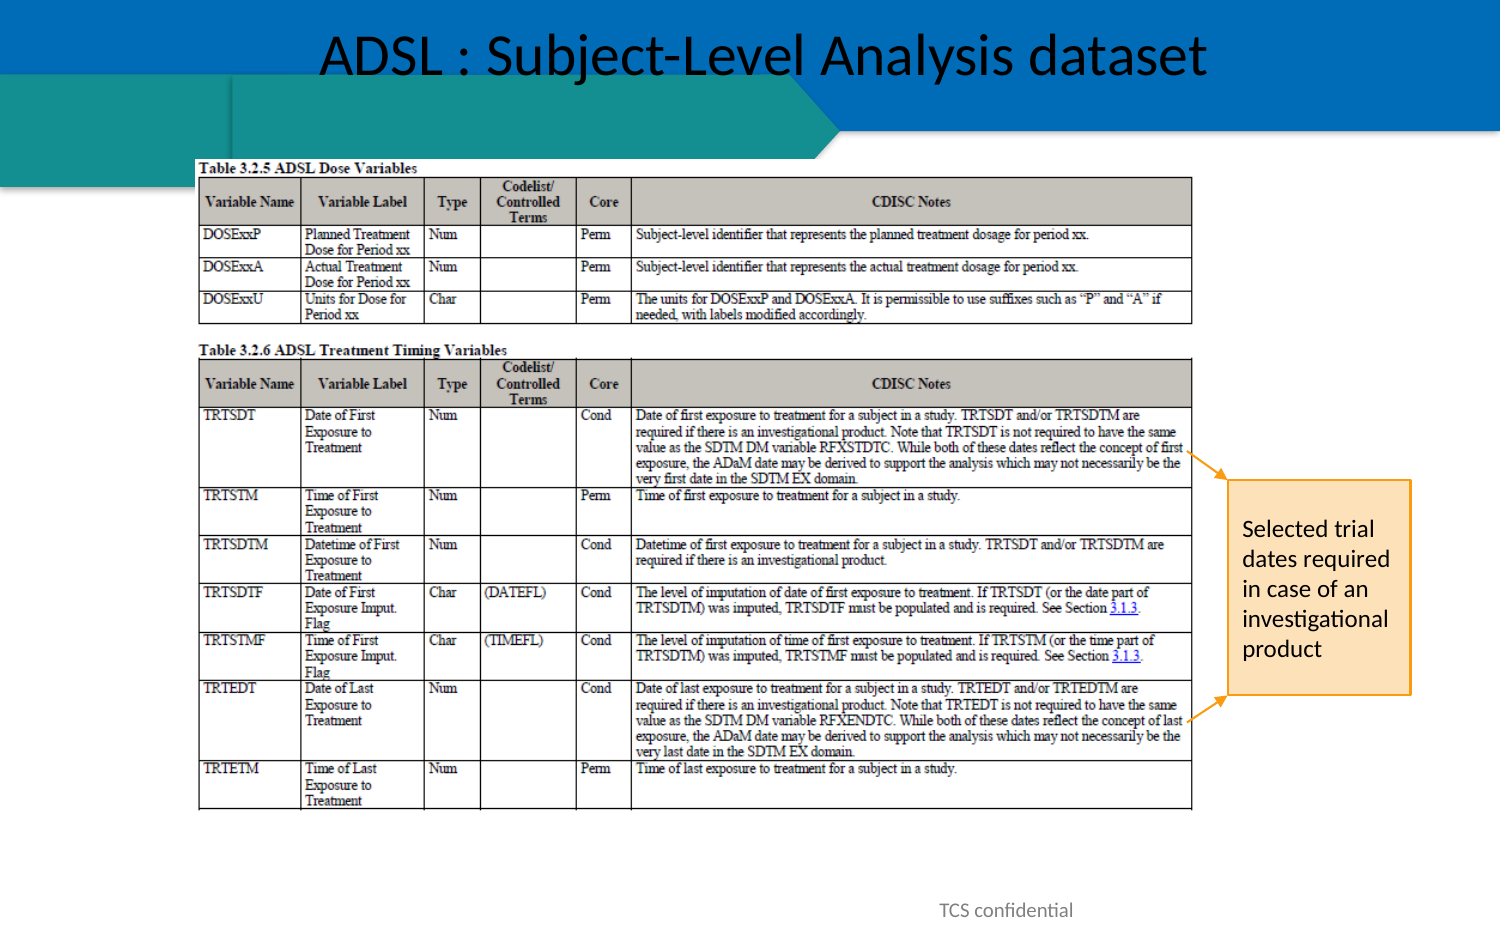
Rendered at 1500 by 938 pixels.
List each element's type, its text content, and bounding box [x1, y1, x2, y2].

text_box Selected trial dates required in case of an investigational product [1225, 478, 1413, 697]
title ADSL : Subject-Level Analysis dataset [66, 8, 1463, 97]
picture [195, 159, 1196, 814]
list TCS confidential [775, 891, 1238, 927]
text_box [1186, 450, 1228, 481]
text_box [1186, 695, 1228, 723]
